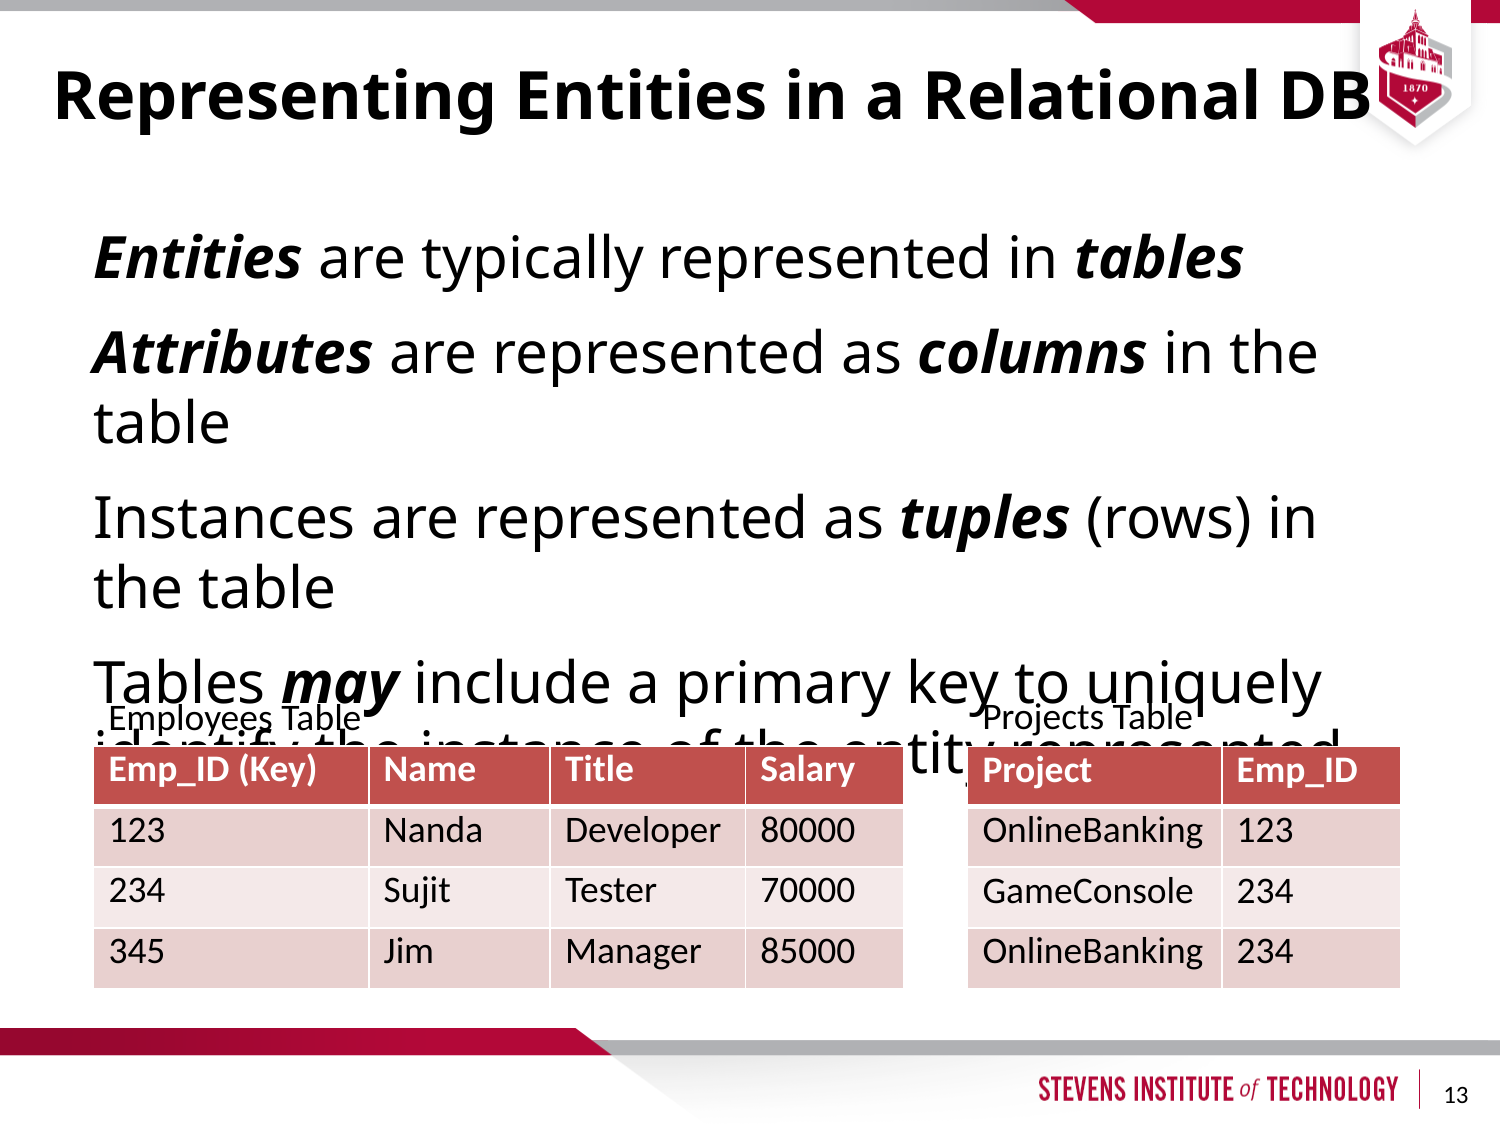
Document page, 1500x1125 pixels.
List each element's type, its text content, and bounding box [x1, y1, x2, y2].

table_cell Nanda [370, 809, 549, 866]
slide_number 13 [1428, 1071, 1490, 1108]
table_header Title [551, 747, 745, 804]
table_cell 70000 [746, 868, 903, 927]
table_cell 80000 [746, 809, 903, 866]
table_header Emp_ID (Key) [94, 747, 368, 804]
table_header Emp_ID [1223, 747, 1400, 804]
table_header Project [968, 747, 1221, 804]
text_box Employees Table [93, 685, 607, 746]
table_header Name [370, 747, 549, 804]
table_cell Developer [551, 809, 745, 866]
table_cell Jim [370, 929, 549, 988]
table_cell 345 [94, 929, 368, 988]
list Entities are typically represented in tables Attributes are represented as columns in the table Instances are represented as tuples (rows) in the table Tables may include a primary key to uniquely identify the instance of the entity represented by the tuple/row [79, 212, 1429, 953]
table_cell 85000 [746, 929, 903, 988]
table_cell Sujit [370, 868, 549, 927]
table_cell 123 [1223, 809, 1400, 866]
picture [0, 0, 1500, 160]
table_cell 234 [1223, 929, 1400, 988]
table_cell 234 [1223, 868, 1400, 927]
table_cell OnlineBanking [968, 929, 1221, 988]
table_cell 123 [94, 809, 368, 866]
table_cell Manager [551, 929, 745, 988]
table_cell GameConsole [968, 868, 1221, 927]
table_cell OnlineBanking [968, 809, 1221, 866]
table_cell Tester [551, 868, 745, 927]
table_cell 234 [94, 868, 368, 927]
picture [0, 1028, 1500, 1125]
title Representing Entities in a Relational DB [37, 45, 1400, 150]
table_header Salary [746, 747, 903, 804]
text_box Projects Table [967, 684, 1481, 745]
